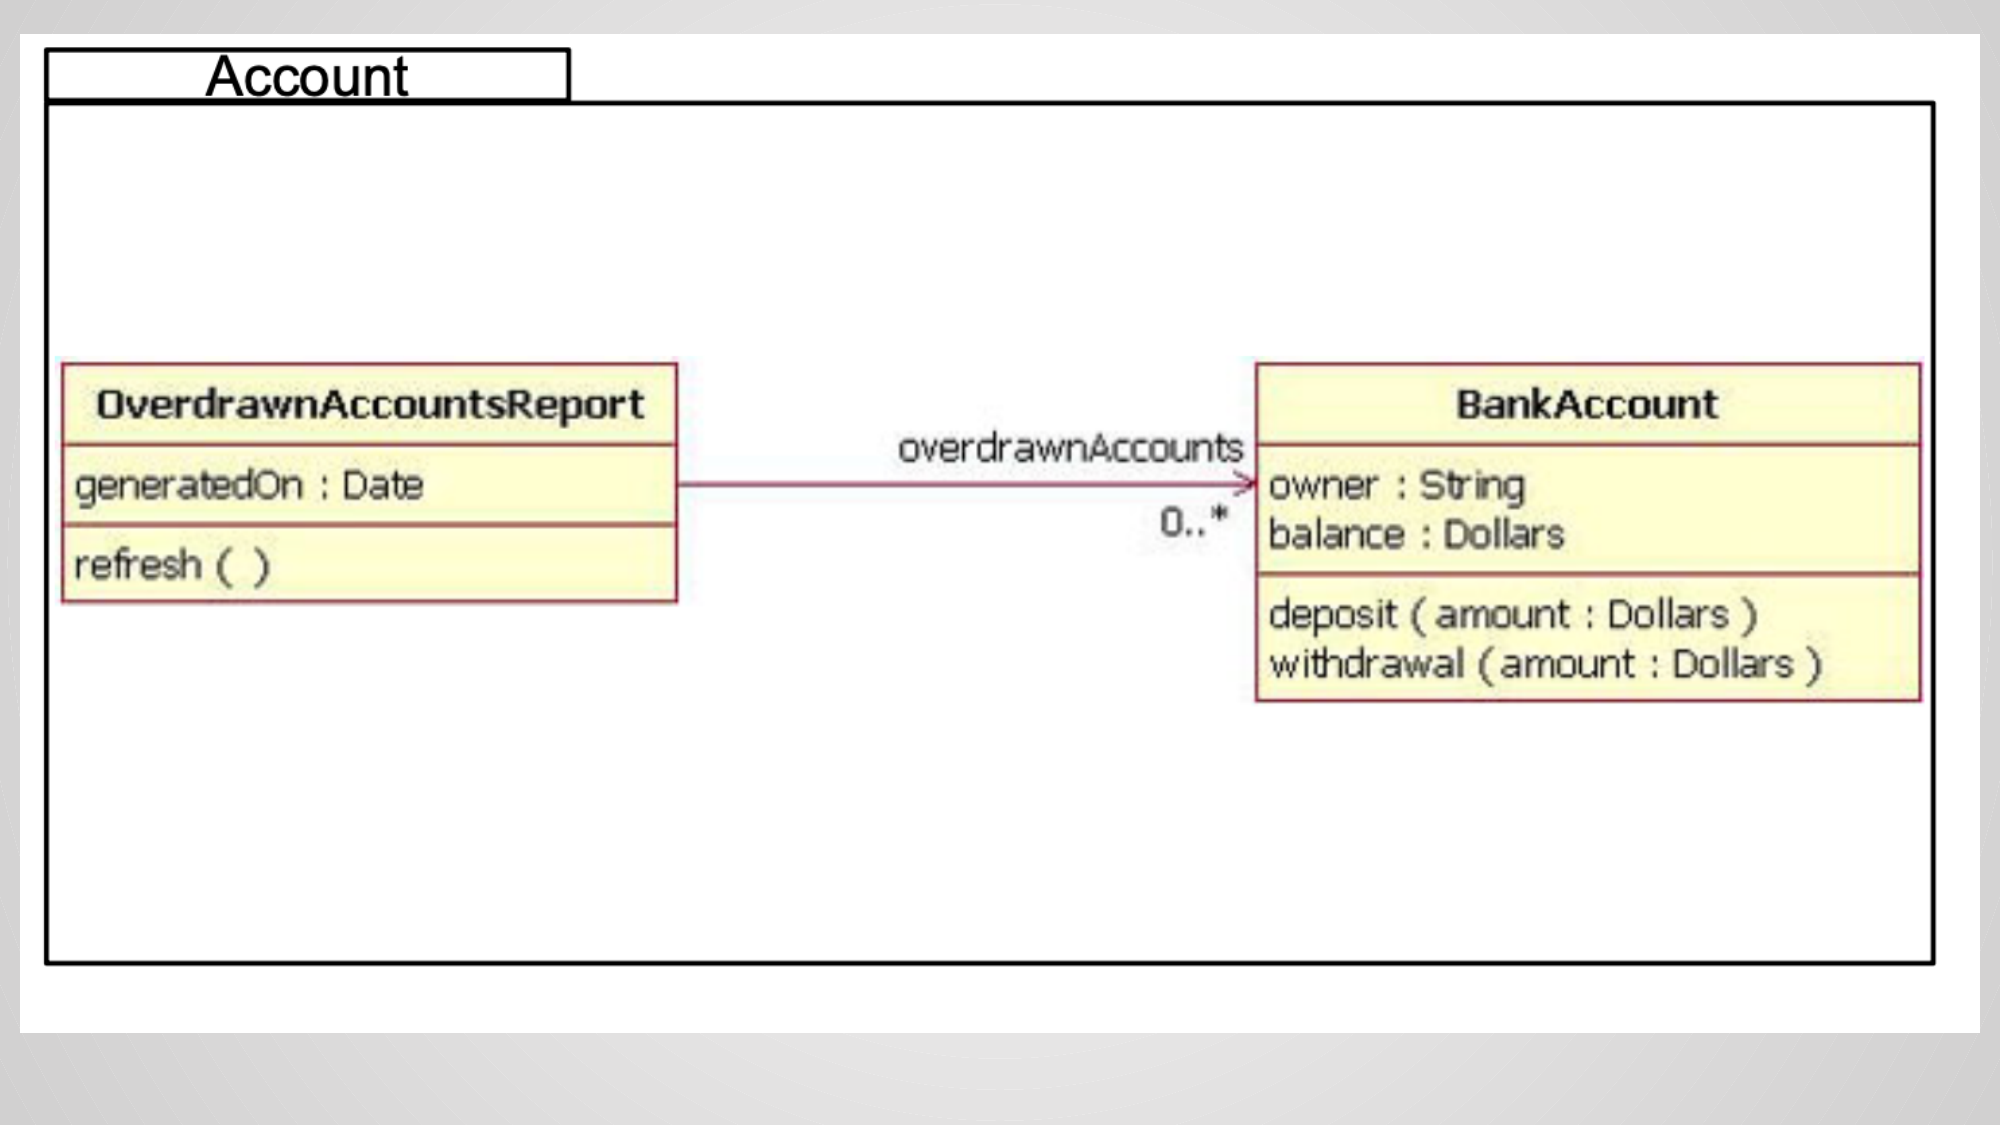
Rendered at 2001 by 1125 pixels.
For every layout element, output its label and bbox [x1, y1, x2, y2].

picture [20, 34, 1980, 1033]
text_box [51, 1033, 1849, 1125]
